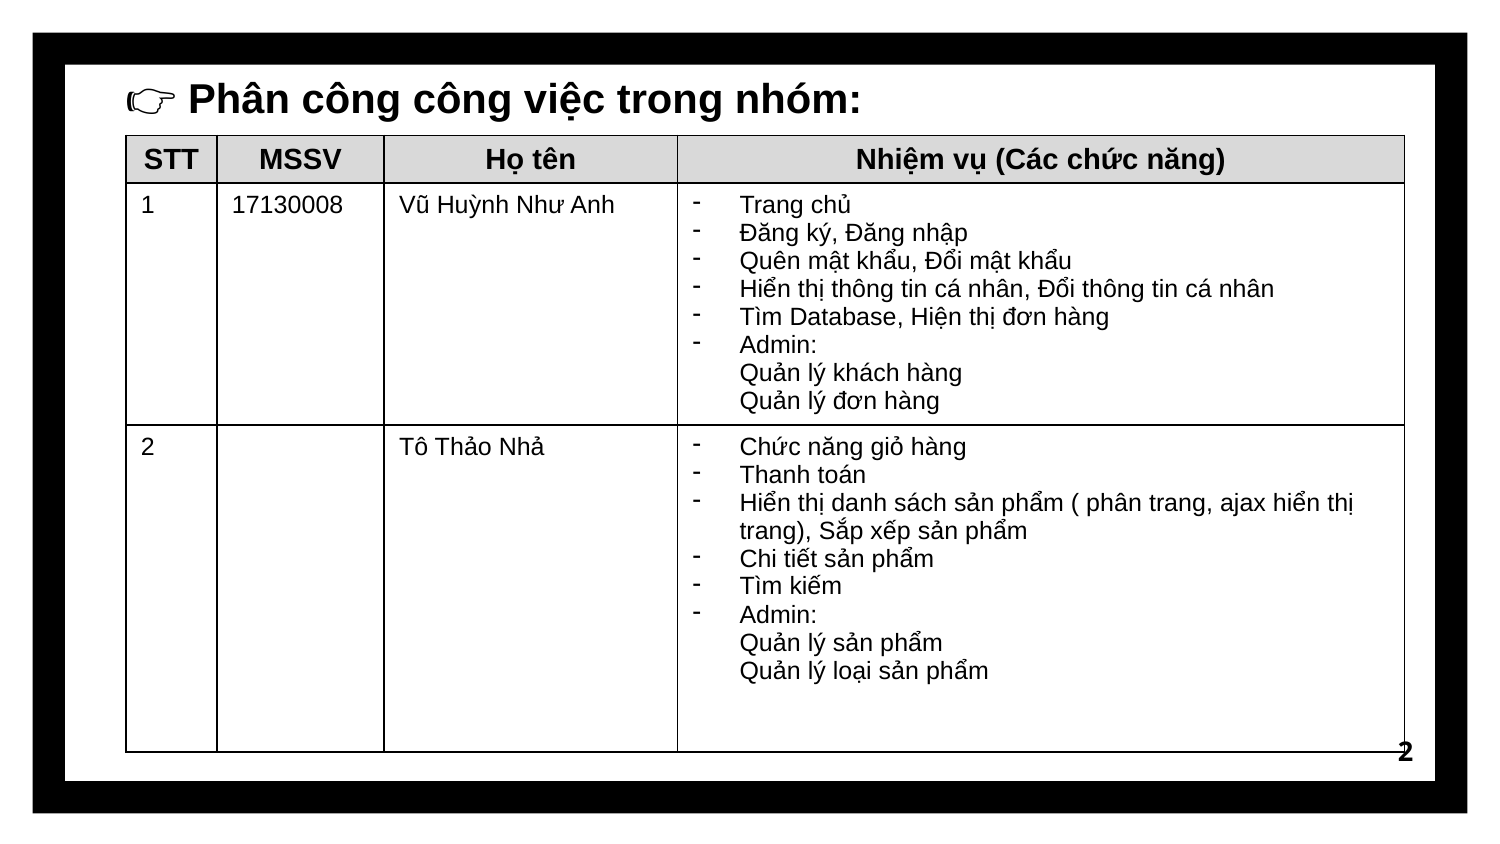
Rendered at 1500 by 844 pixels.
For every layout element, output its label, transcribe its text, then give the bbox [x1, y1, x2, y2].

title 👉 Phân công công việc trong nhóm: [110, 80, 959, 137]
table_cell Chức năng giỏ hàng Thanh toán Hiển thị danh sách sản phẩm ( phân trang, ajax hiển thị trang), Sắp xếp sản phẩm Chi tiết sản phẩm Tìm kiếm Admin: Quản lý sản phẩm Quản lý loại sản phẩm [678, 426, 1404, 751]
table_cell [218, 426, 383, 751]
table_cell 17130008 [218, 184, 383, 424]
table_cell Vũ Huỳnh Như Anh [385, 184, 677, 424]
table_header MSSV [218, 136, 383, 182]
table_cell 1 [127, 184, 216, 424]
table_cell 2 [127, 426, 216, 751]
table_cell Tô Thảo Nhả [385, 426, 677, 751]
table_cell Trang chủ Đăng ký, Đăng nhập Quên mật khẩu, Đổi mật khẩu Hiển thị thông tin cá nhân, Đổi thông tin cá nhân Tìm Database, Hiện thị đơn hàng Admin: Quản lý khách hàng Quản lý đơn hàng [678, 184, 1404, 424]
table_header Nhiệm vụ (Các chức năng) [678, 136, 1404, 182]
table_header STT [127, 136, 216, 182]
slide_number 2 [1338, 720, 1429, 786]
table_header Họ tên [385, 136, 677, 182]
